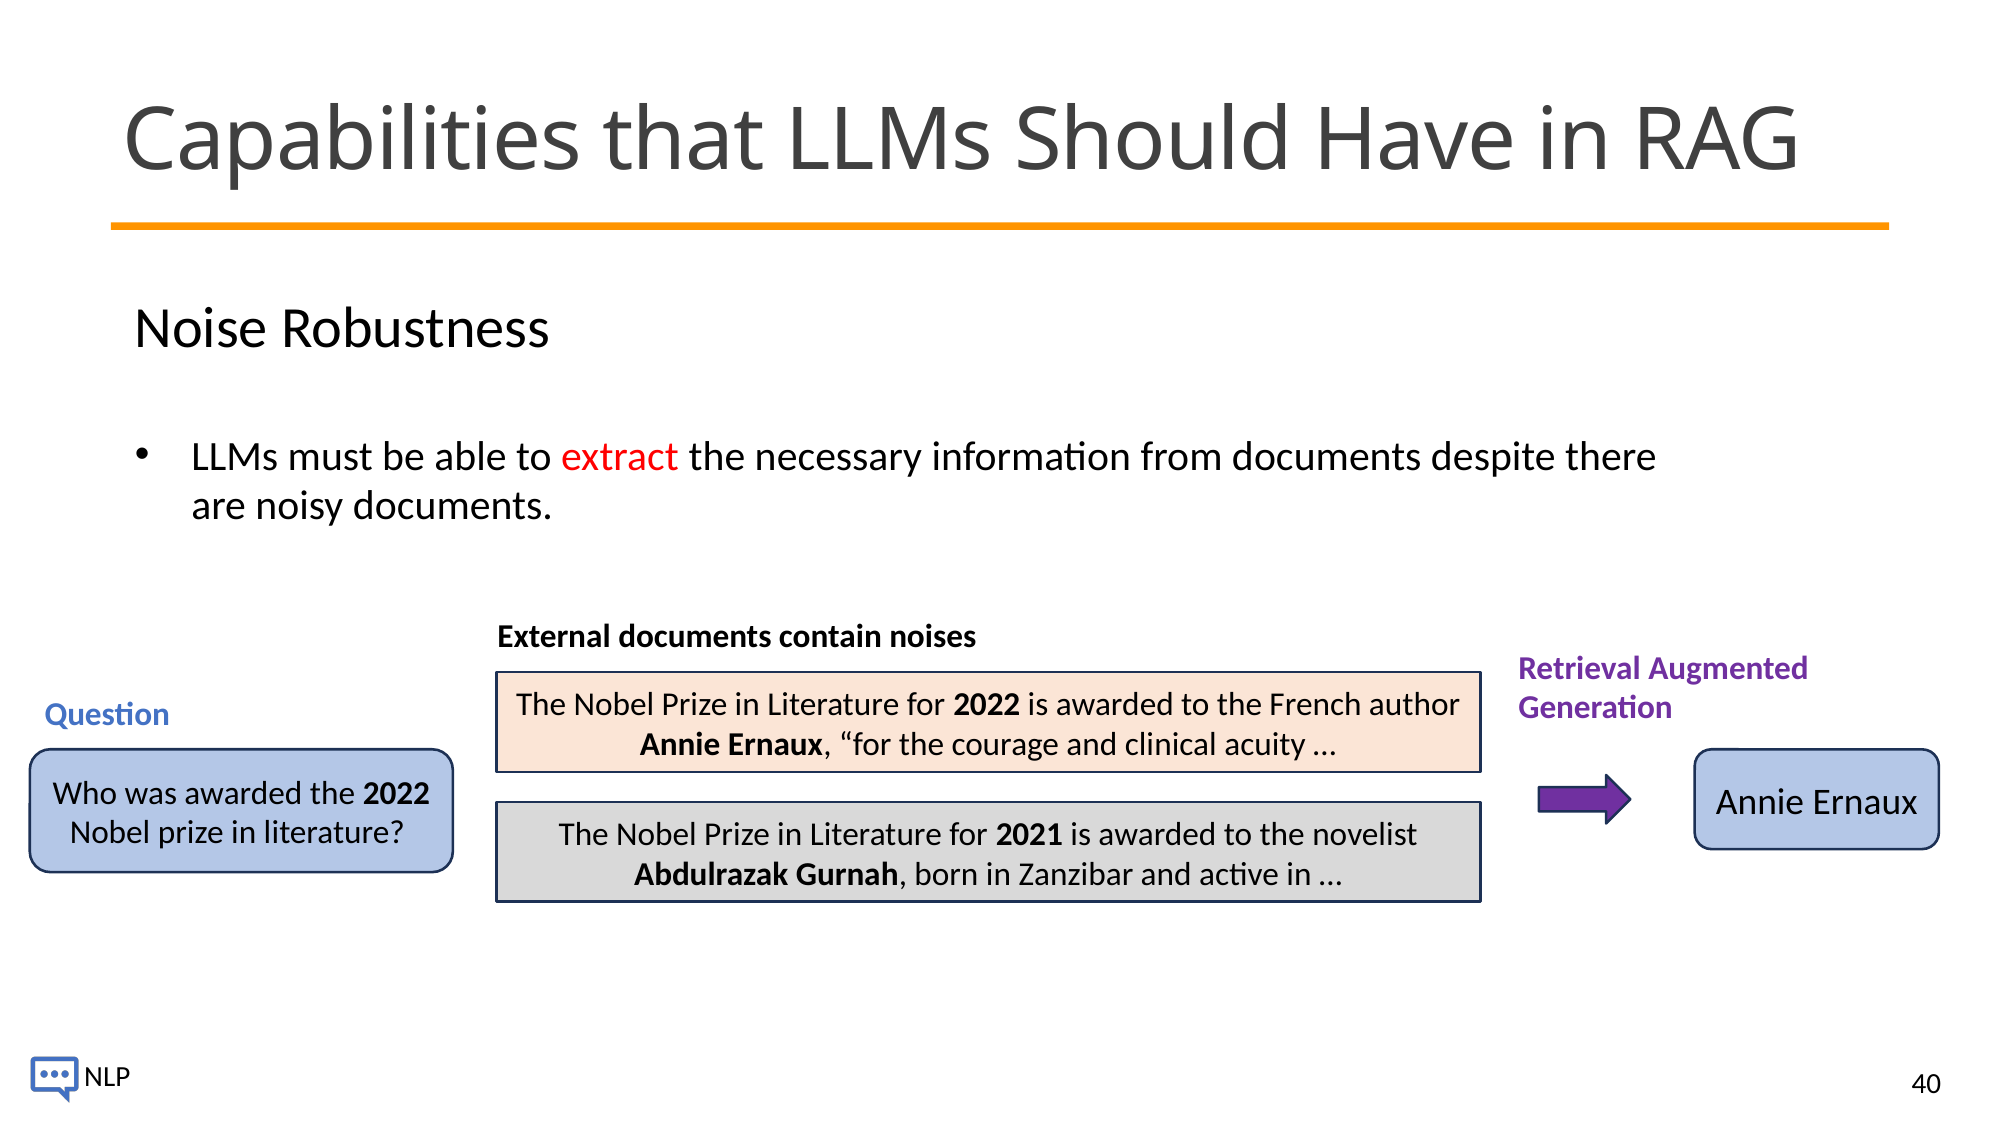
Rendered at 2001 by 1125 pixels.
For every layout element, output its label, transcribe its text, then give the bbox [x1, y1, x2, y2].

text_box External documents contain noises [482, 606, 1001, 662]
text_box [1537, 773, 1632, 825]
text_box Who was awarded the 2022 Nobel prize in literature? [28, 747, 455, 874]
slide_number 40 [1740, 1052, 1957, 1113]
text_box Noise Robustness [120, 281, 873, 367]
title Capabilities that LLMs Should Have in RAG [107, 58, 1899, 228]
text_box Retrieval Augmented Generation [1503, 638, 1840, 733]
text_box Question [29, 684, 260, 740]
text_box LLMs must be able to extract the necessary information from documents despite there are noisy documents. [120, 420, 1680, 536]
text_box Annie Ernaux [1693, 747, 1941, 851]
text_box The Nobel Prize in Literature for 2022 is awarded to the French author Annie Ernaux, “for the courage and clinical acuity … [495, 671, 1482, 773]
picture [23, 1047, 86, 1110]
text_box The Nobel Prize in Literature for 2021 is awarded to the novelist Abdulrazak Gurnah, born in Zanzibar and active in … [495, 801, 1482, 903]
